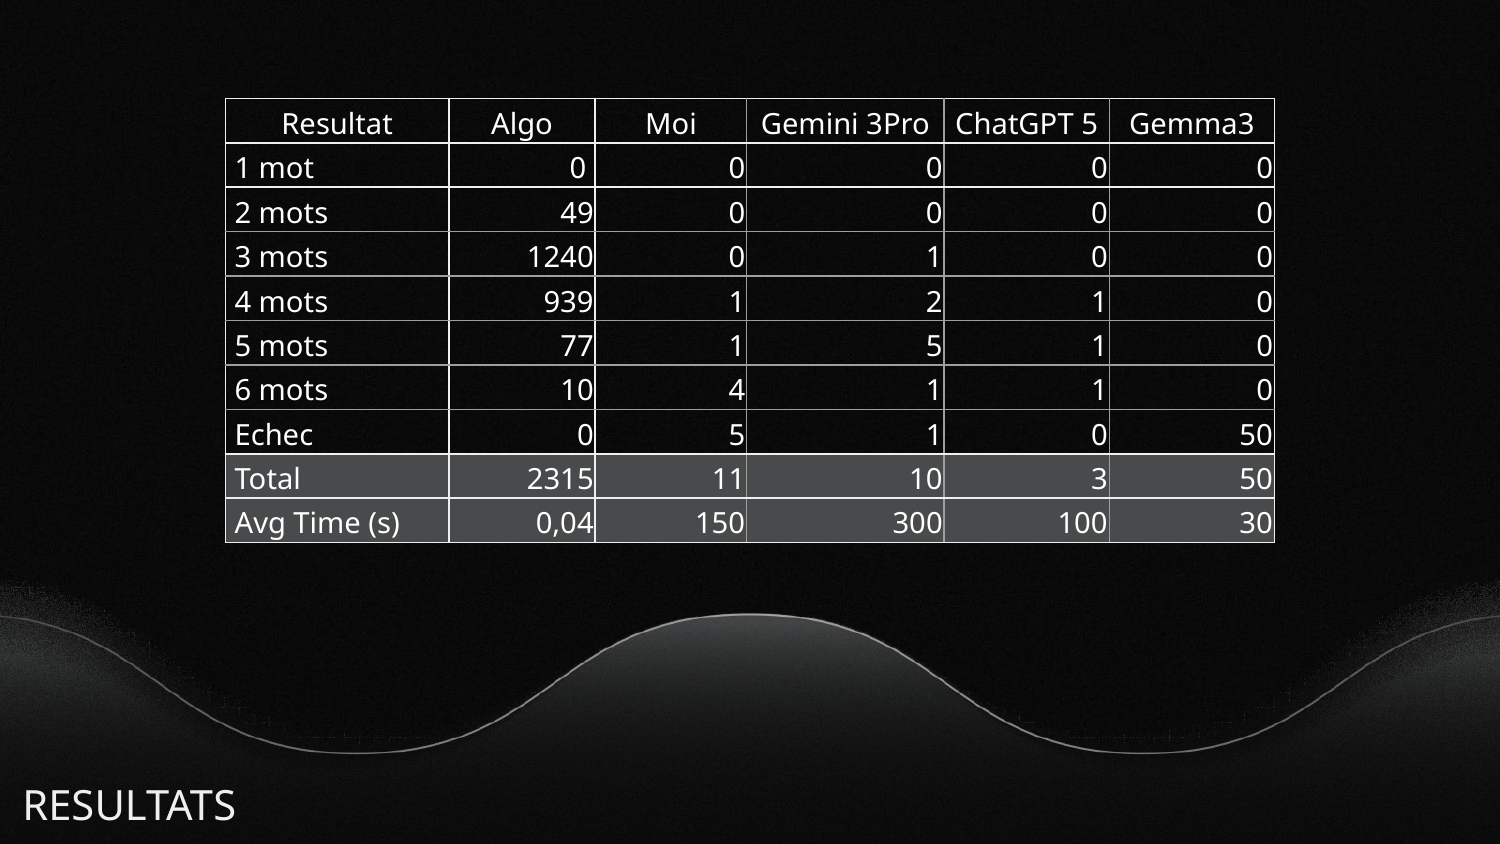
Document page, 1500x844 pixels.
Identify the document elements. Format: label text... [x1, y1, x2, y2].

table_cell Avg Time (s) [226, 499, 448, 542]
table_cell 1240 [450, 232, 594, 275]
table_cell 3 mots [226, 232, 448, 275]
table_cell 0 [945, 410, 1109, 453]
table_cell 5 [596, 410, 746, 453]
table_cell 0 [1110, 144, 1274, 186]
table_cell 5 mots [226, 321, 448, 364]
table_cell 1 [596, 277, 746, 320]
table_header Resultat [226, 99, 448, 142]
table_cell 0 [1110, 232, 1274, 275]
table_cell Echec [226, 410, 448, 453]
table_cell 2315 [450, 455, 594, 497]
table_cell 6 mots [226, 366, 448, 409]
table_cell 2 mots [226, 188, 448, 231]
table_header Moi [596, 99, 746, 142]
table_cell 1 [945, 366, 1109, 409]
table_cell 0 [945, 144, 1109, 186]
table_cell 0,04 [450, 499, 594, 542]
text_box RESULTATS [7, 651, 1433, 844]
table_cell 3 [945, 455, 1109, 497]
table_header Gemini 3Pro [747, 99, 943, 142]
table_header Algo [450, 99, 594, 142]
table_cell 1 [747, 410, 943, 453]
table_header ChatGPT 5 [945, 99, 1109, 142]
table_cell 0 [1110, 366, 1274, 409]
table_cell 0 [747, 144, 943, 186]
table_cell 1 [747, 366, 943, 409]
table_cell 1 [945, 277, 1109, 320]
table_cell 300 [747, 499, 943, 542]
table_cell 11 [596, 455, 746, 497]
table_cell 77 [450, 321, 594, 364]
table_cell 50 [1110, 455, 1274, 497]
table_cell 49 [450, 188, 594, 231]
table_cell 50 [1110, 410, 1274, 453]
table_cell 1 [596, 321, 746, 364]
table_cell 100 [945, 499, 1109, 542]
table_cell 1 [747, 232, 943, 275]
table_cell 0 [1110, 321, 1274, 364]
table_cell 10 [747, 455, 943, 497]
table_cell 0 [450, 410, 594, 453]
table_cell 939 [450, 277, 594, 320]
table_cell 30 [1110, 499, 1274, 542]
table_cell 0 [945, 188, 1109, 231]
table_cell Total [226, 455, 448, 497]
table_cell 0 [1110, 277, 1274, 320]
picture [0, 0, 1500, 844]
table_cell 0 [596, 232, 746, 275]
table_cell 0 [596, 144, 746, 186]
table_cell 0 [596, 188, 746, 231]
table_cell 0 [747, 188, 943, 231]
table_cell 2 [747, 277, 943, 320]
table_cell 0 [945, 232, 1109, 275]
table_cell 10 [450, 366, 594, 409]
table_cell 5 [747, 321, 943, 364]
table_cell 1 [945, 321, 1109, 364]
table_cell 150 [596, 499, 746, 542]
table_cell 0 [450, 144, 594, 186]
table_cell 1 mot [226, 144, 448, 186]
table_header Gemma3 [1110, 99, 1274, 142]
table_cell 4 [596, 366, 746, 409]
table_cell 0 [1110, 188, 1274, 231]
table_cell 4 mots [226, 277, 448, 320]
